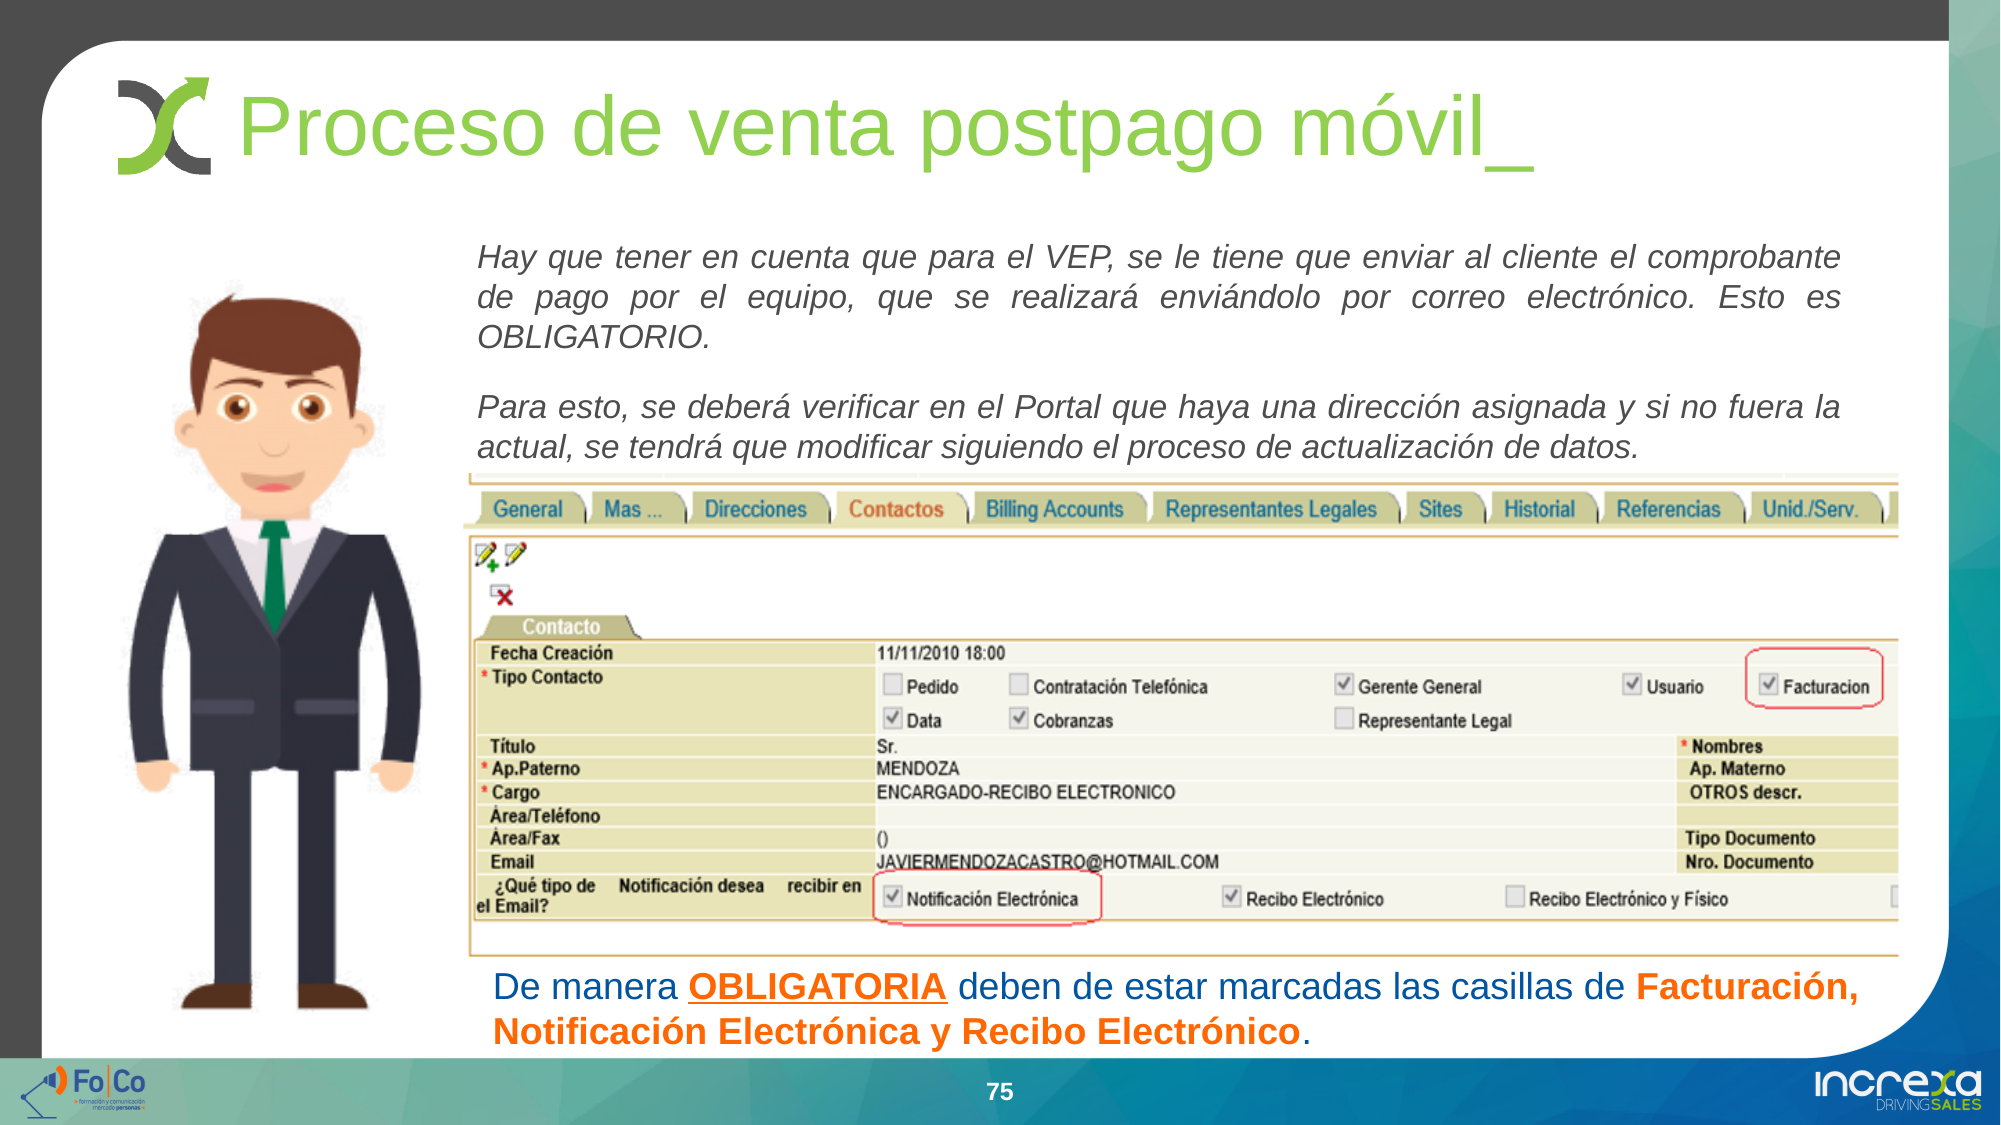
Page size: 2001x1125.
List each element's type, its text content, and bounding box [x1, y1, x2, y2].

text_box Hay que tener en cuenta que para el VEP, se le tiene que enviar al cliente el comprobante de pago por el equipo, que se realizará enviándolo por correo electrónico. Esto es OBLIGATORIO. [462, 227, 1859, 363]
text_box Para esto, se deberá verificar en el Portal que haya una dirección asignada y si no fuera la actual, se tendrá que modificar siguiendo el proceso de actualización de datos. [463, 377, 1859, 473]
title Proceso de venta postpago móvil_ [222, 74, 1778, 182]
slide_number 75 [774, 1060, 1225, 1121]
text_box De manera OBLIGATORIA deben de estar marcadas las casillas de Facturación, Notificación Electrónica y Recibo Electrónico. [478, 960, 1900, 1060]
picture [0, 0, 2001, 1125]
